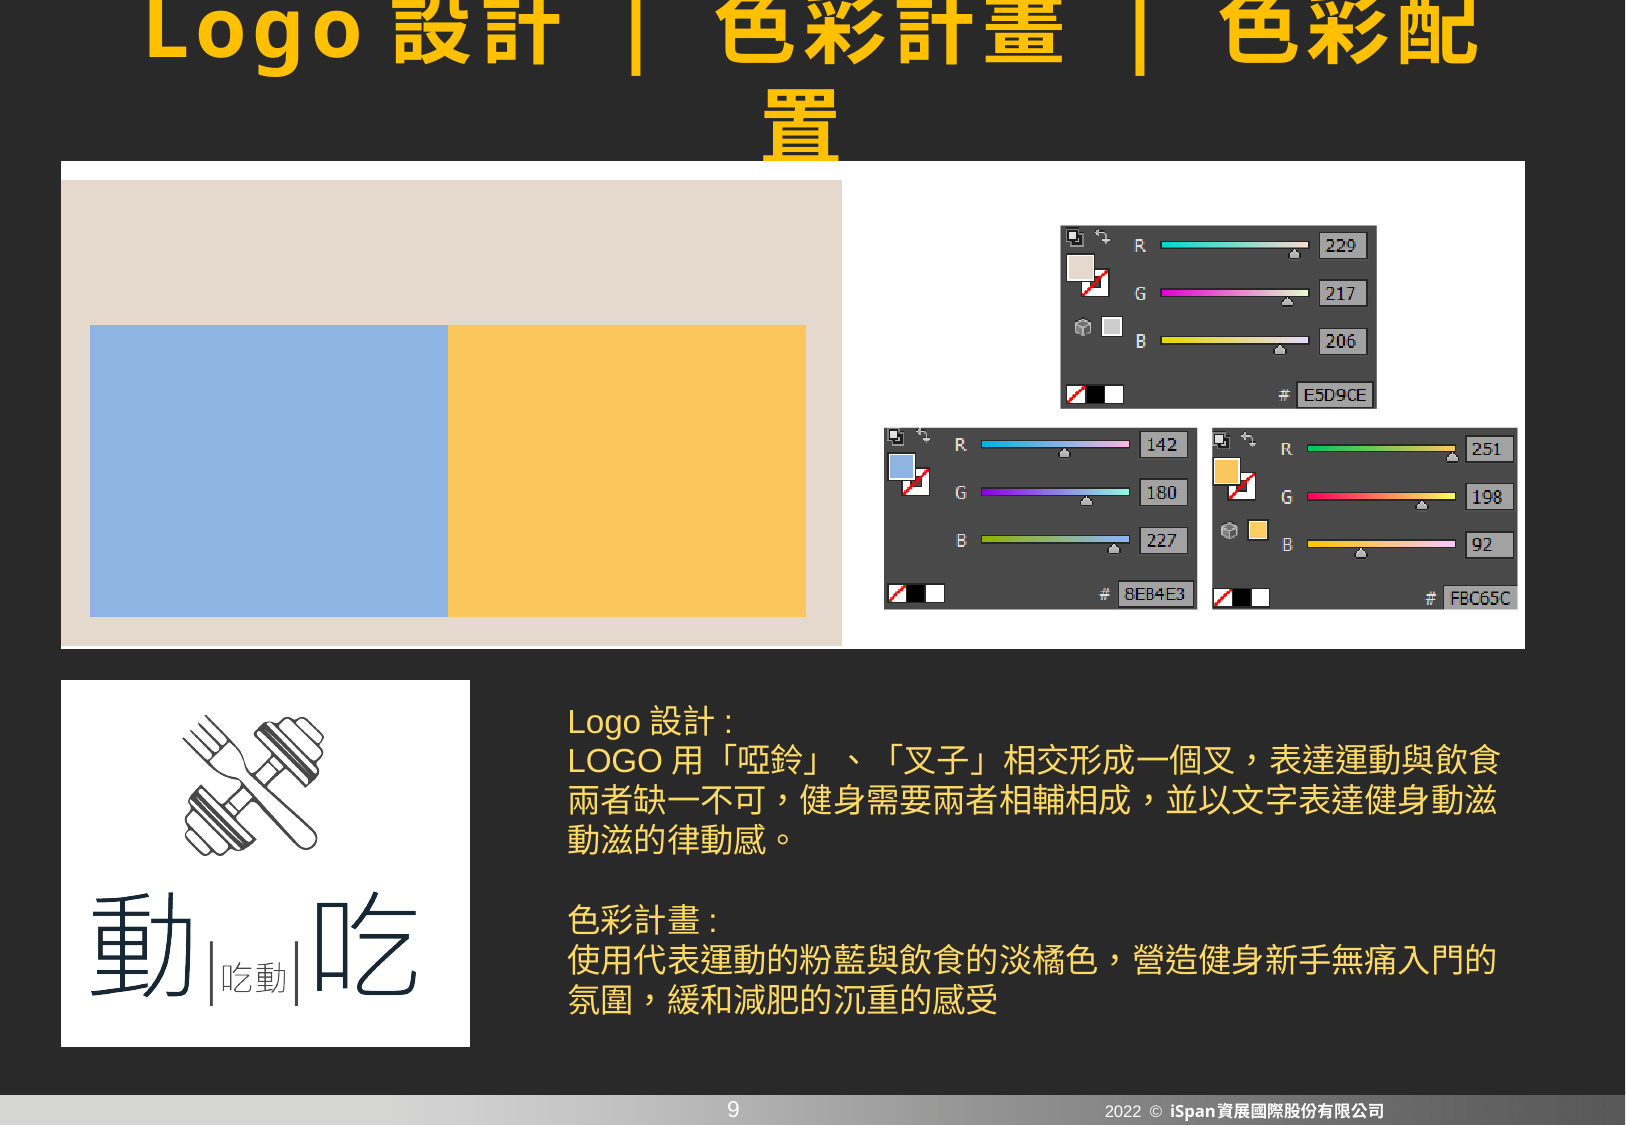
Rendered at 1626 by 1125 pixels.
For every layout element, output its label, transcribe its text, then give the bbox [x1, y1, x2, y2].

picture [0, 0, 1626, 1125]
title Logo設計 | 色彩計畫 | 色彩配置 [103, 0, 1525, 149]
text_box Logo設計: LOGO用「啞鈴」、「叉子」相交形成一個叉，表達運動與飲食兩者缺一不可，健身需要兩者相輔相成，並以文字表達健身動滋動滋的律動感。 色彩計畫: 使用代表運動的粉藍與飲食的淡橘色，營造健身新手無痛入門的氛圍，緩和減肥的沉重的感受 [552, 692, 1524, 1027]
text_box [61, 680, 470, 1047]
